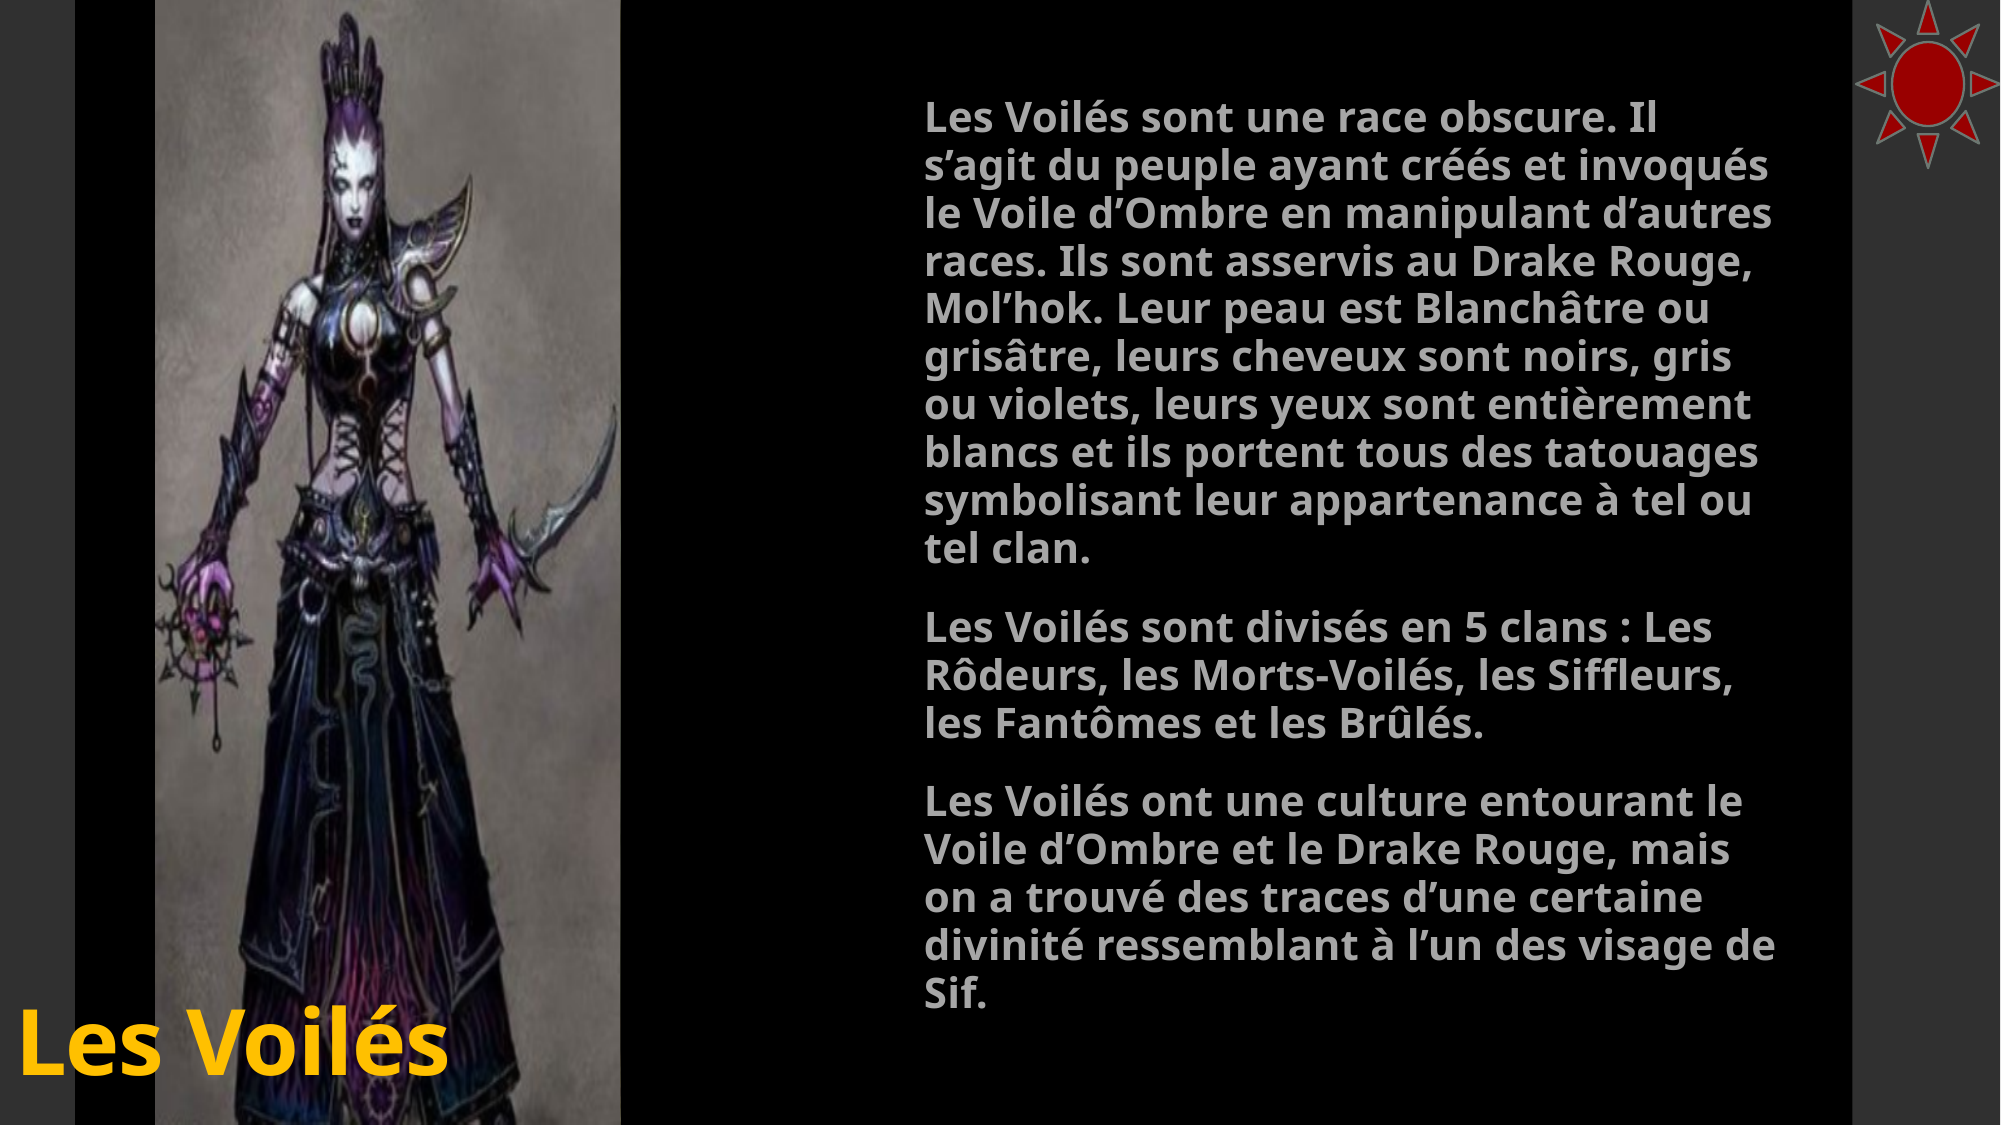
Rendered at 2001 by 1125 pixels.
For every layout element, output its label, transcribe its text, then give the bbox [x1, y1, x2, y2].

text_box [1916, 0, 1940, 35]
title Les Voilés [0, 975, 147, 1104]
subtitle Les Voilés sont une race obscure. Il s’agit du peuple ayant créés et invoqués le Voile d’Ombre en manipulant d’autres races. Ils sont asservis au Drake Rouge, Mol’hok. Leur peau est Blanchâtre ou grisâtre, leurs cheveux sont noirs, gris ou violets, leurs yeux sont entièrement blancs et ils portent tous des tatouages symbolisant leur appartenance à tel ou tel clan. Les Voilés sont divisés en 5 clans : Les Rôdeurs, les Morts-Voilés, les Siffleurs, les Fantômes et les Brûlés. Les Voilés ont une culture entourant le Voile d’Ombre et le Drake Rouge, mais on a trouvé des traces d’une certaine divinité ressemblant à l’un des visage de Sif. [892, 86, 1798, 1040]
title Les Voilés [629, 975, 1066, 1104]
text_box [1854, 70, 1887, 98]
text_box [1876, 23, 1907, 59]
picture [155, 0, 621, 1125]
text_box [1890, 40, 1966, 128]
text_box [1916, 133, 1940, 170]
text_box [1950, 109, 1981, 145]
text_box [1950, 23, 1981, 59]
text_box [1969, 70, 2000, 98]
text_box [1876, 109, 1907, 145]
